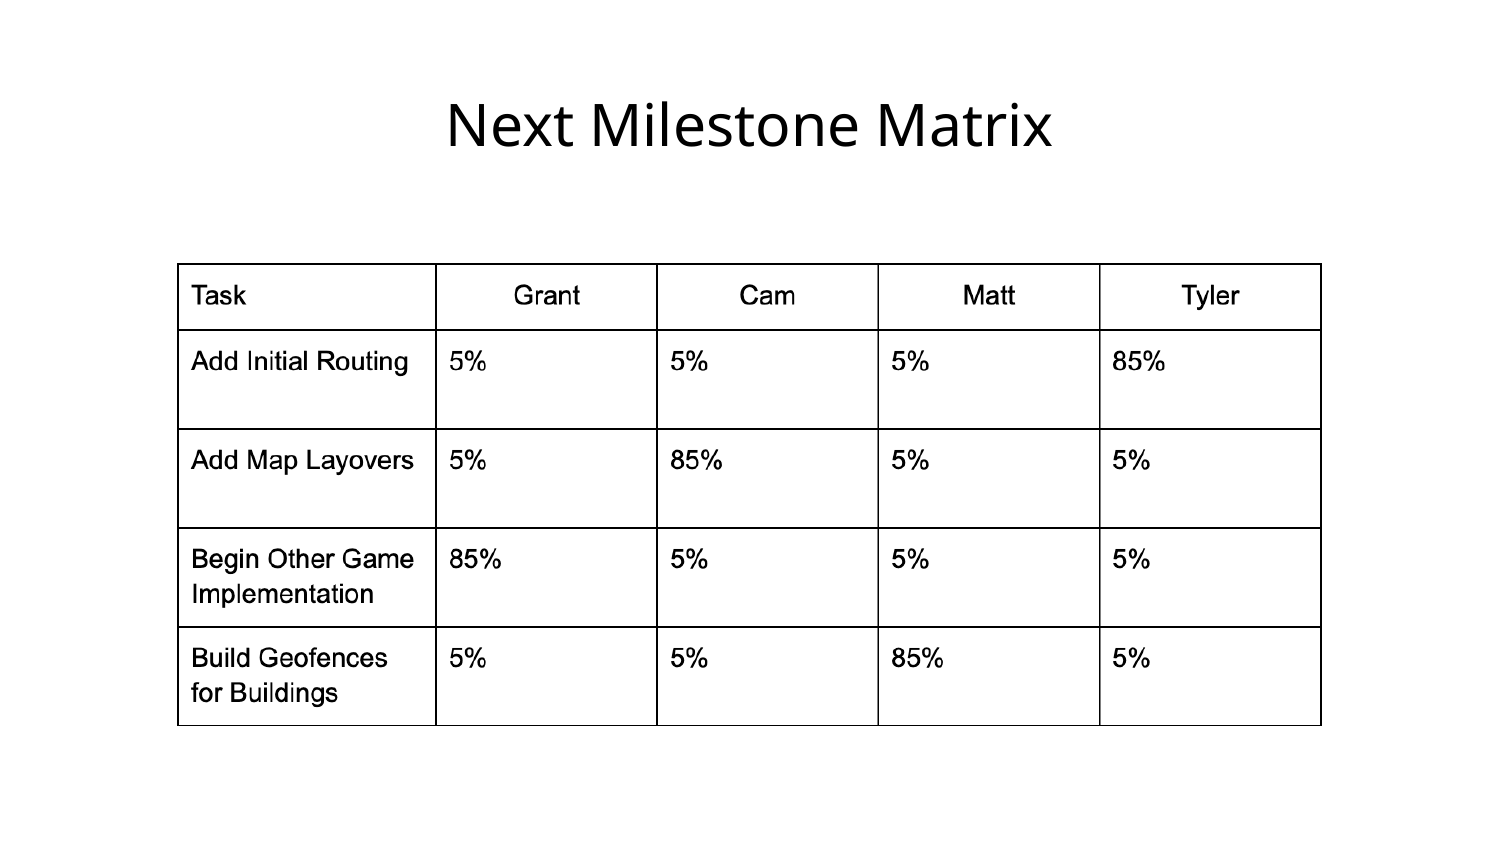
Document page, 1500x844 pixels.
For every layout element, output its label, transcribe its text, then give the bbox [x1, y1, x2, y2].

picture [165, 251, 1335, 737]
title Next Milestone Matrix [51, 72, 1449, 174]
